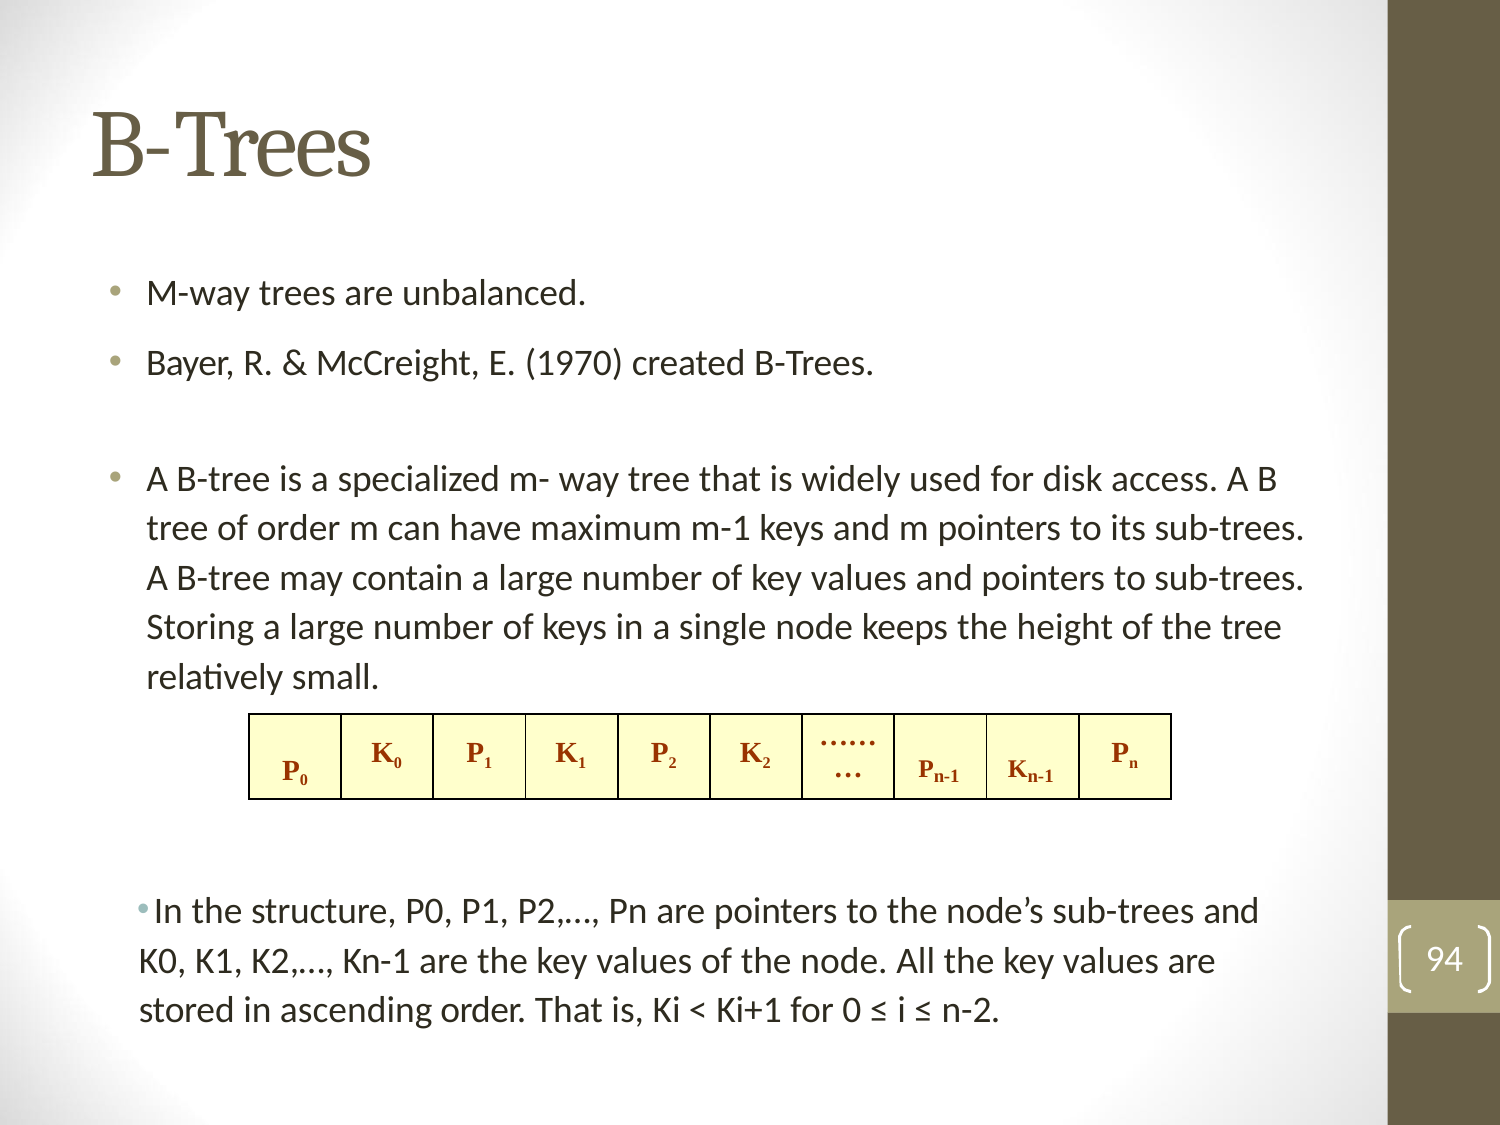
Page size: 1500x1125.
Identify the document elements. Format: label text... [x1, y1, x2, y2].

text_box stored in ascending order. That is, Ki < Ki+1 for 0 ≤ i ≤ n-2. [136, 992, 1008, 1031]
table_header Pn-1 [895, 715, 986, 798]
text_box 94 [1423, 932, 1466, 980]
text_box M-way trees are unbalanced. Bayer, R. & McCreight, E. (1970) created B-Trees. A B-tree is a specialized m- way tree that is widely used for disk access. A B tree of order m can have maximum m-1 keys and m pointers to its sub-trees. A B-tree may contain a large number of key values and pointers to sub-trees. Storing a large number of keys in a single node keeps the height of the tree relatively small. [106, 240, 1310, 697]
text_box [1398, 925, 1412, 994]
picture [0, 0, 1387, 1125]
table_header K2 [711, 715, 801, 798]
title B-Trees [87, 78, 1413, 269]
table_header K1 [526, 715, 617, 798]
table_header …… … [803, 715, 893, 798]
table_header P1 [434, 715, 525, 798]
text_box In the structure, P0, P1, P2,…, Pn are pointers to the node’s sub-trees and K0, K1, K2,…, Kn-1 are the key values of the node. All the key values are [136, 879, 1267, 981]
table_header P2 [619, 715, 709, 798]
table_header K0 [342, 715, 432, 798]
table_header Pn [1080, 715, 1170, 798]
table_header Kn-1 [987, 715, 1078, 798]
text_box [1477, 925, 1492, 994]
table_header P0 [250, 715, 340, 798]
